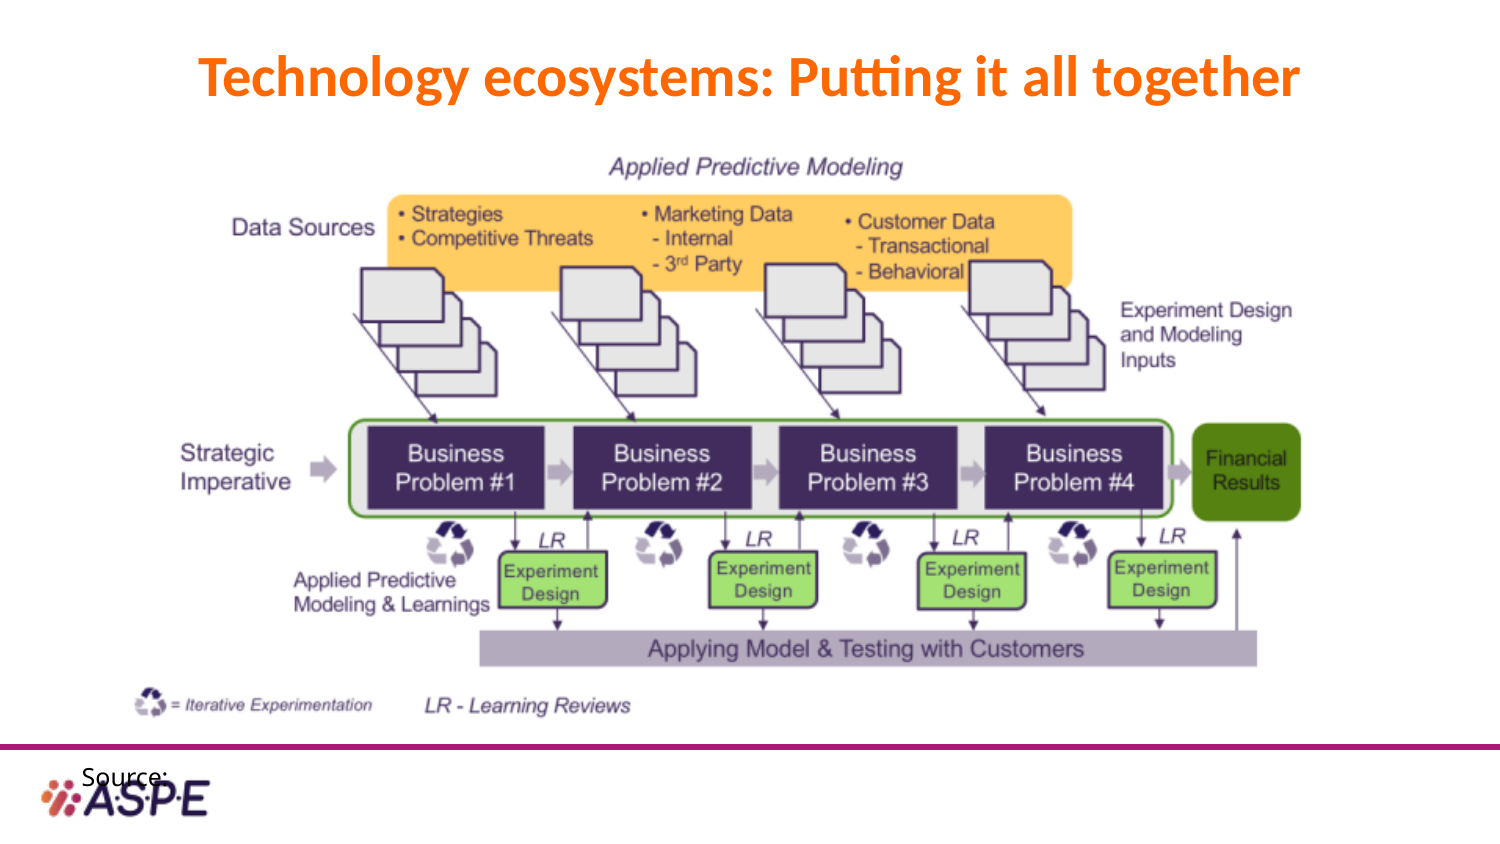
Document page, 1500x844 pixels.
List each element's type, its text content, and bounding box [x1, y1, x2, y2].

text_box Source: [81, 761, 1357, 795]
picture [37, 776, 213, 822]
title Technology ecosystems: Putting it all together [103, 19, 1397, 135]
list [85, 151, 1389, 737]
